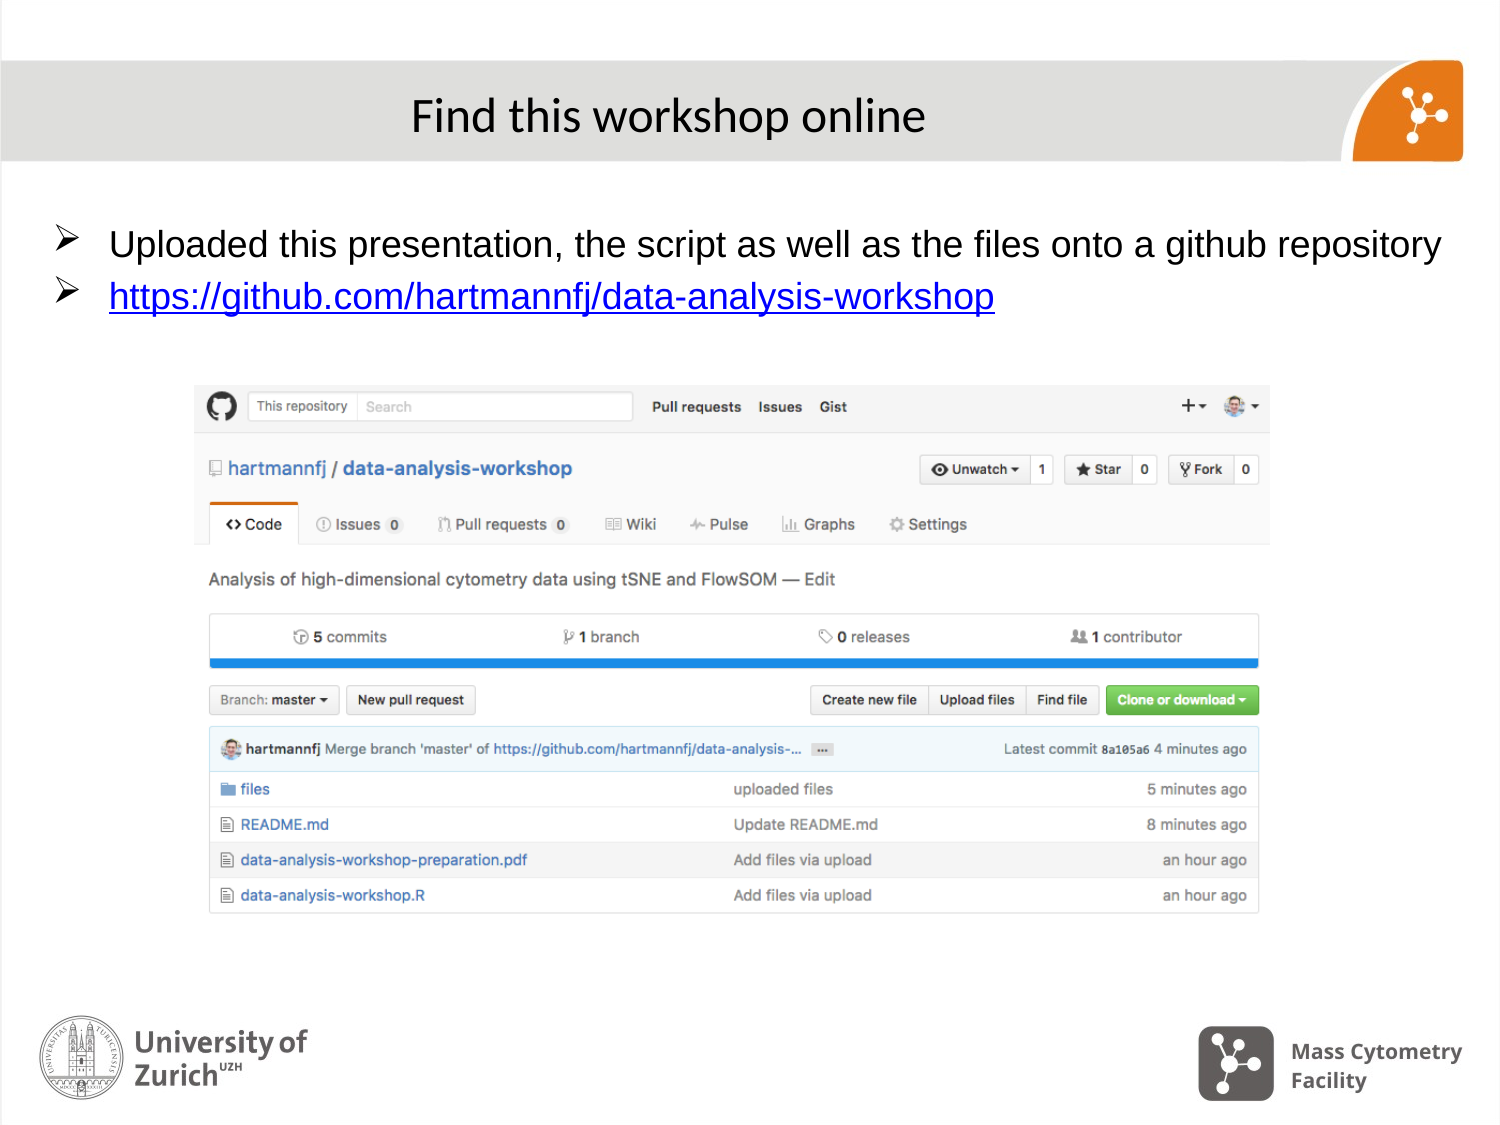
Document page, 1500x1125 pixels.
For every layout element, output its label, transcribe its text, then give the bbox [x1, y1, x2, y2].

list Uploaded this presentation, the script as well as the files onto a github repository https://github.com/hartmannfj/data-analysis-workshop [37, 212, 1463, 1005]
title Find this workshop online [37, 75, 1300, 150]
picture [0, 0, 1500, 1125]
